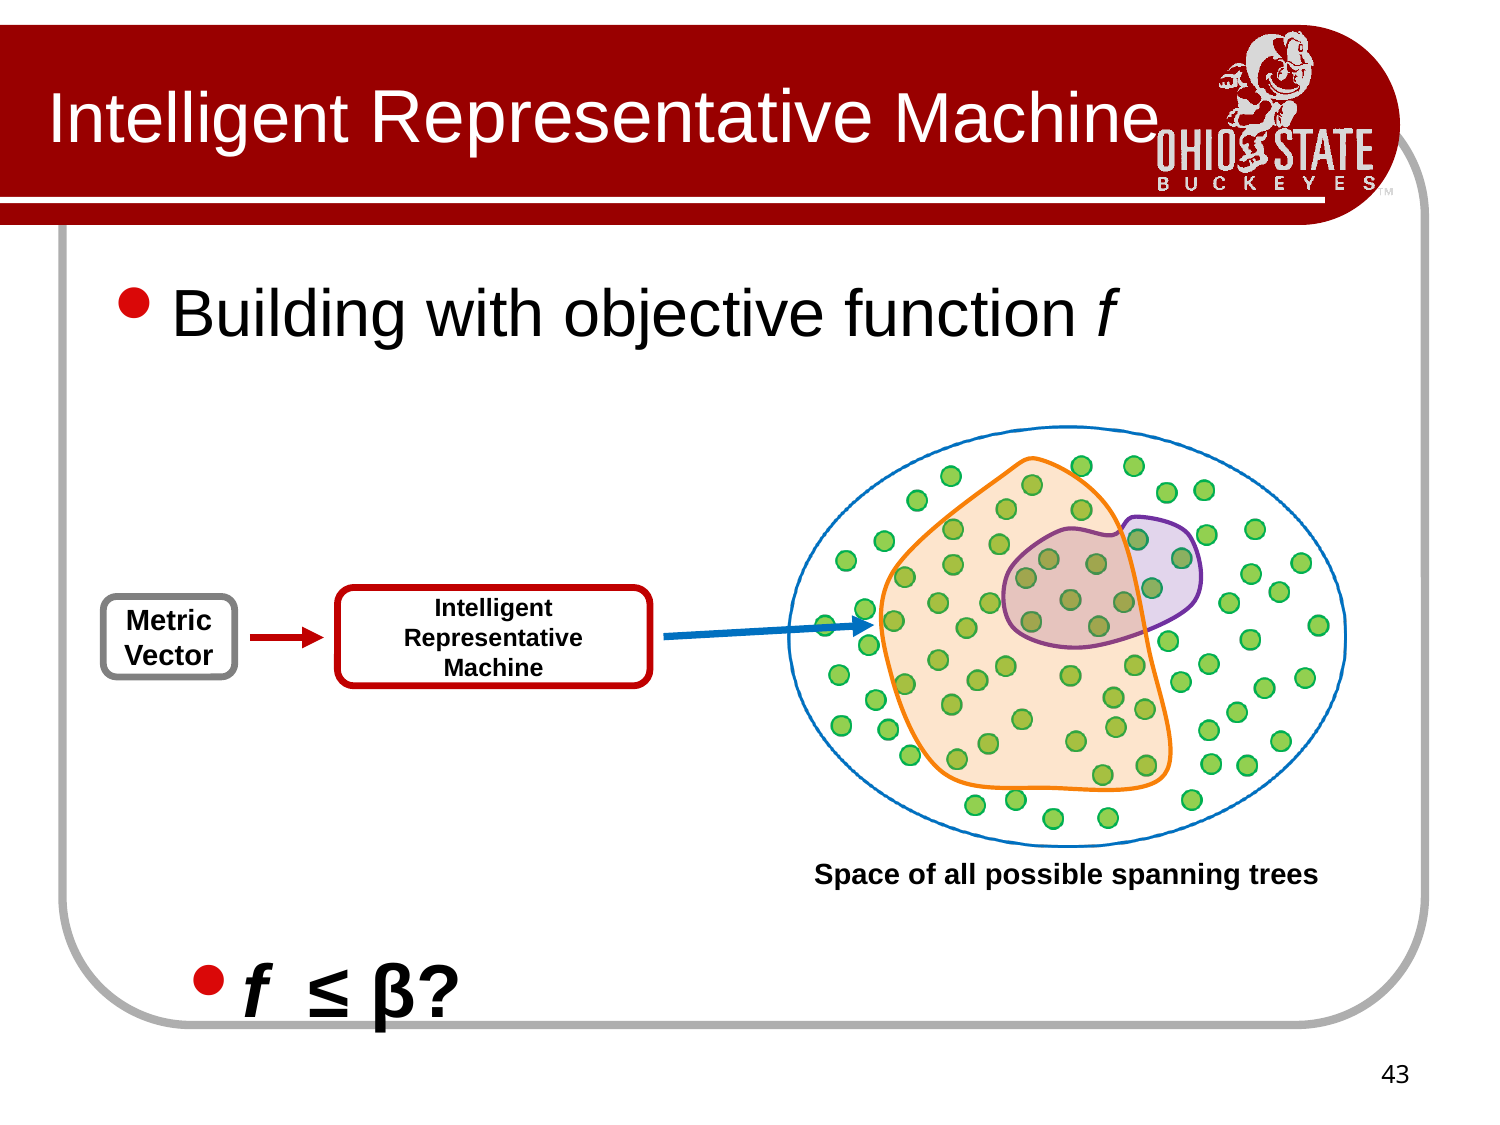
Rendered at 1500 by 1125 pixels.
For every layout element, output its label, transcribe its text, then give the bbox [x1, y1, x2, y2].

slide_number 43 [1074, 1024, 1426, 1101]
text_box Space of all possible spanning trees [799, 856, 1335, 898]
text_box Metric Vector [101, 594, 237, 680]
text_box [663, 624, 875, 637]
title Intelligent Representative Machine [31, 37, 1201, 188]
picture [787, 425, 1347, 849]
text_box Intelligent Representative Machine [335, 585, 653, 688]
